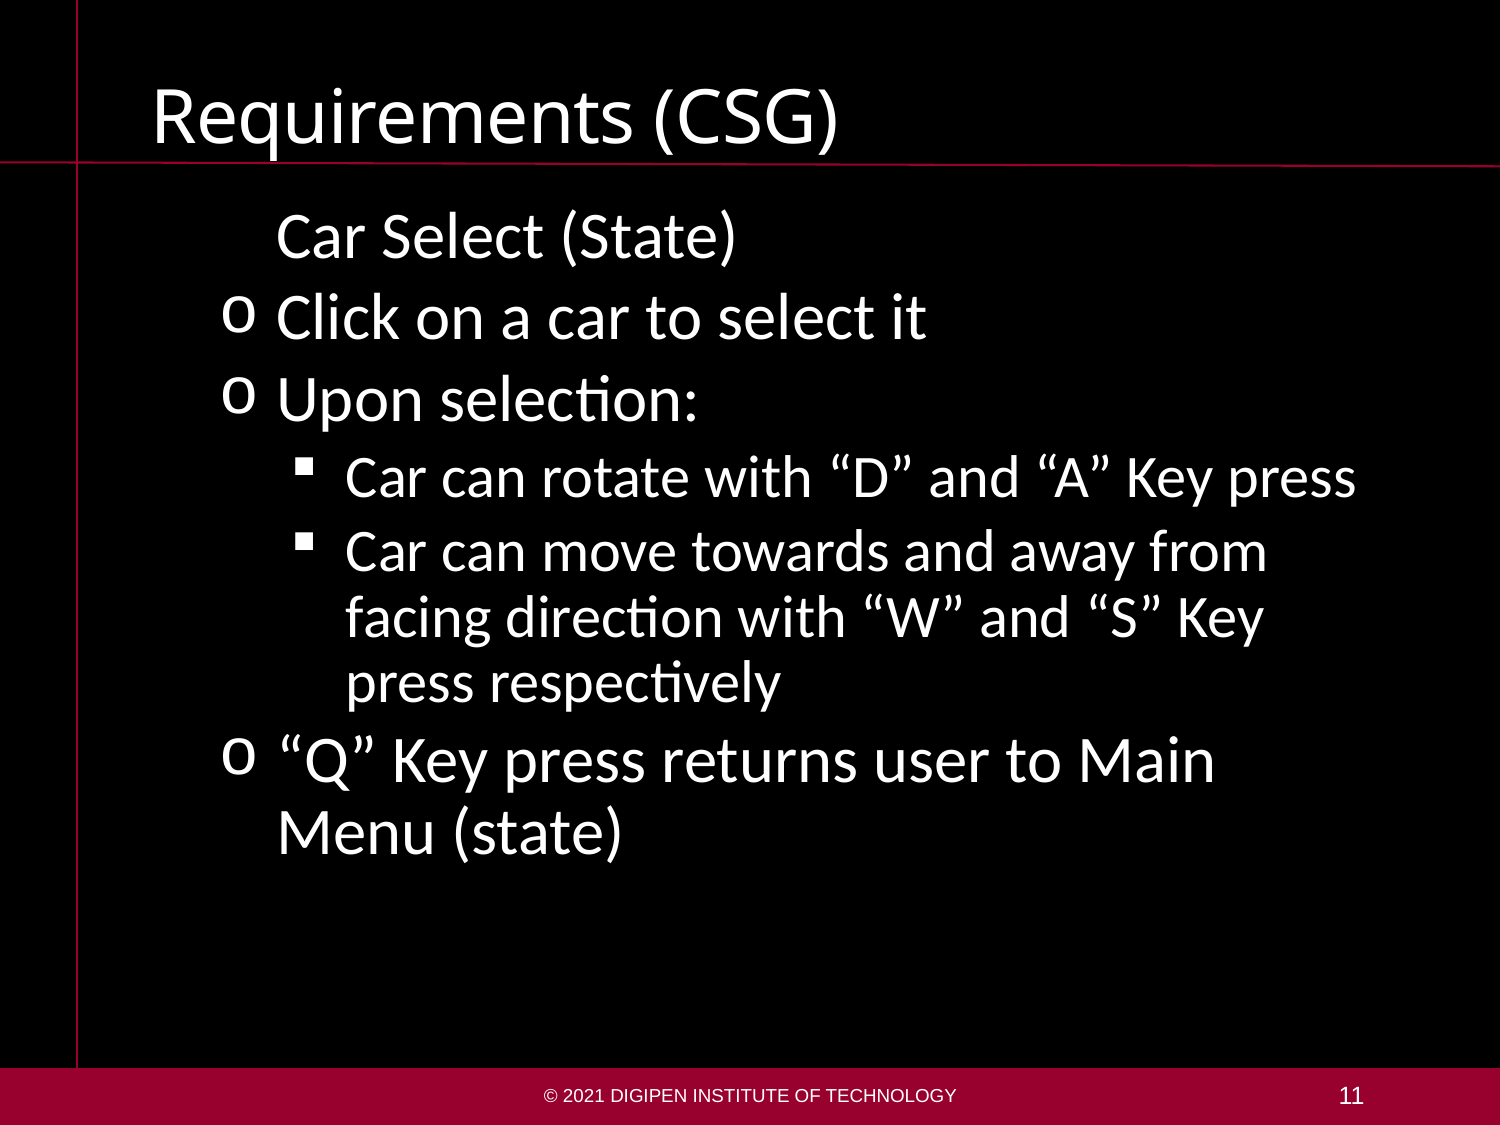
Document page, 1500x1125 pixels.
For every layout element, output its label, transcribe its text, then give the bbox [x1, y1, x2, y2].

list Car Select (State) Click on a car to select it Upon selection: Car can rotate with “D” and “A” Key press Car can move towards and away from facing direction with “W” and “S” Key press respectively “Q” Key press returns user to Main Menu (state) [135, 193, 1373, 1040]
slide_number 11 [1218, 1064, 1380, 1125]
footer © 2021 DigiPen Institute of Technology [453, 1064, 1047, 1125]
title Requirements (CSG) [135, 24, 1373, 167]
